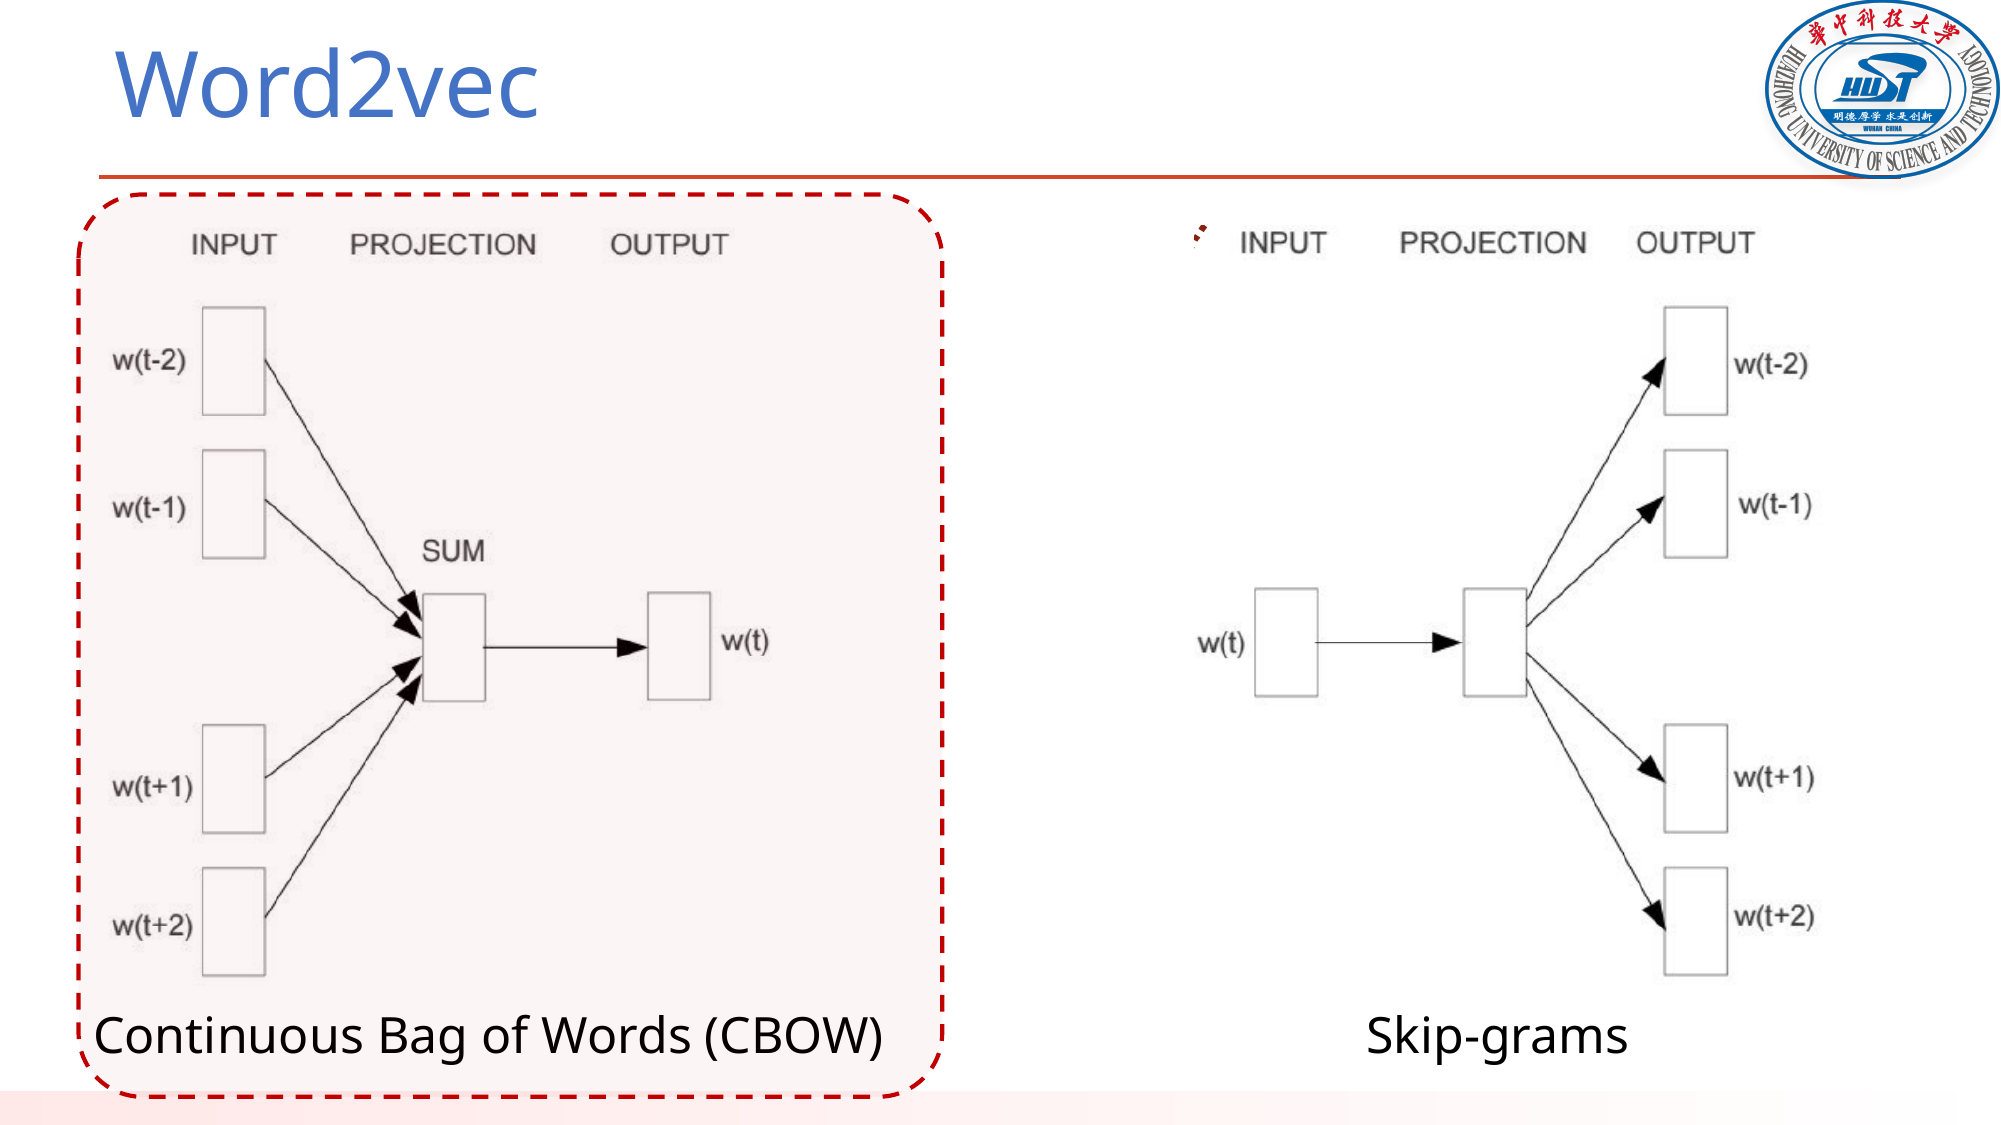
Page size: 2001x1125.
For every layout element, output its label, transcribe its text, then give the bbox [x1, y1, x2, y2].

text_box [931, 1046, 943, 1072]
picture [1194, 225, 1825, 986]
picture [1765, 0, 2000, 179]
text_box [77, 193, 944, 1098]
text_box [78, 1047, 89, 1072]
picture [99, 221, 794, 986]
title Word2vec [99, 0, 1825, 177]
text_box Skip-grams [1351, 996, 1682, 1072]
